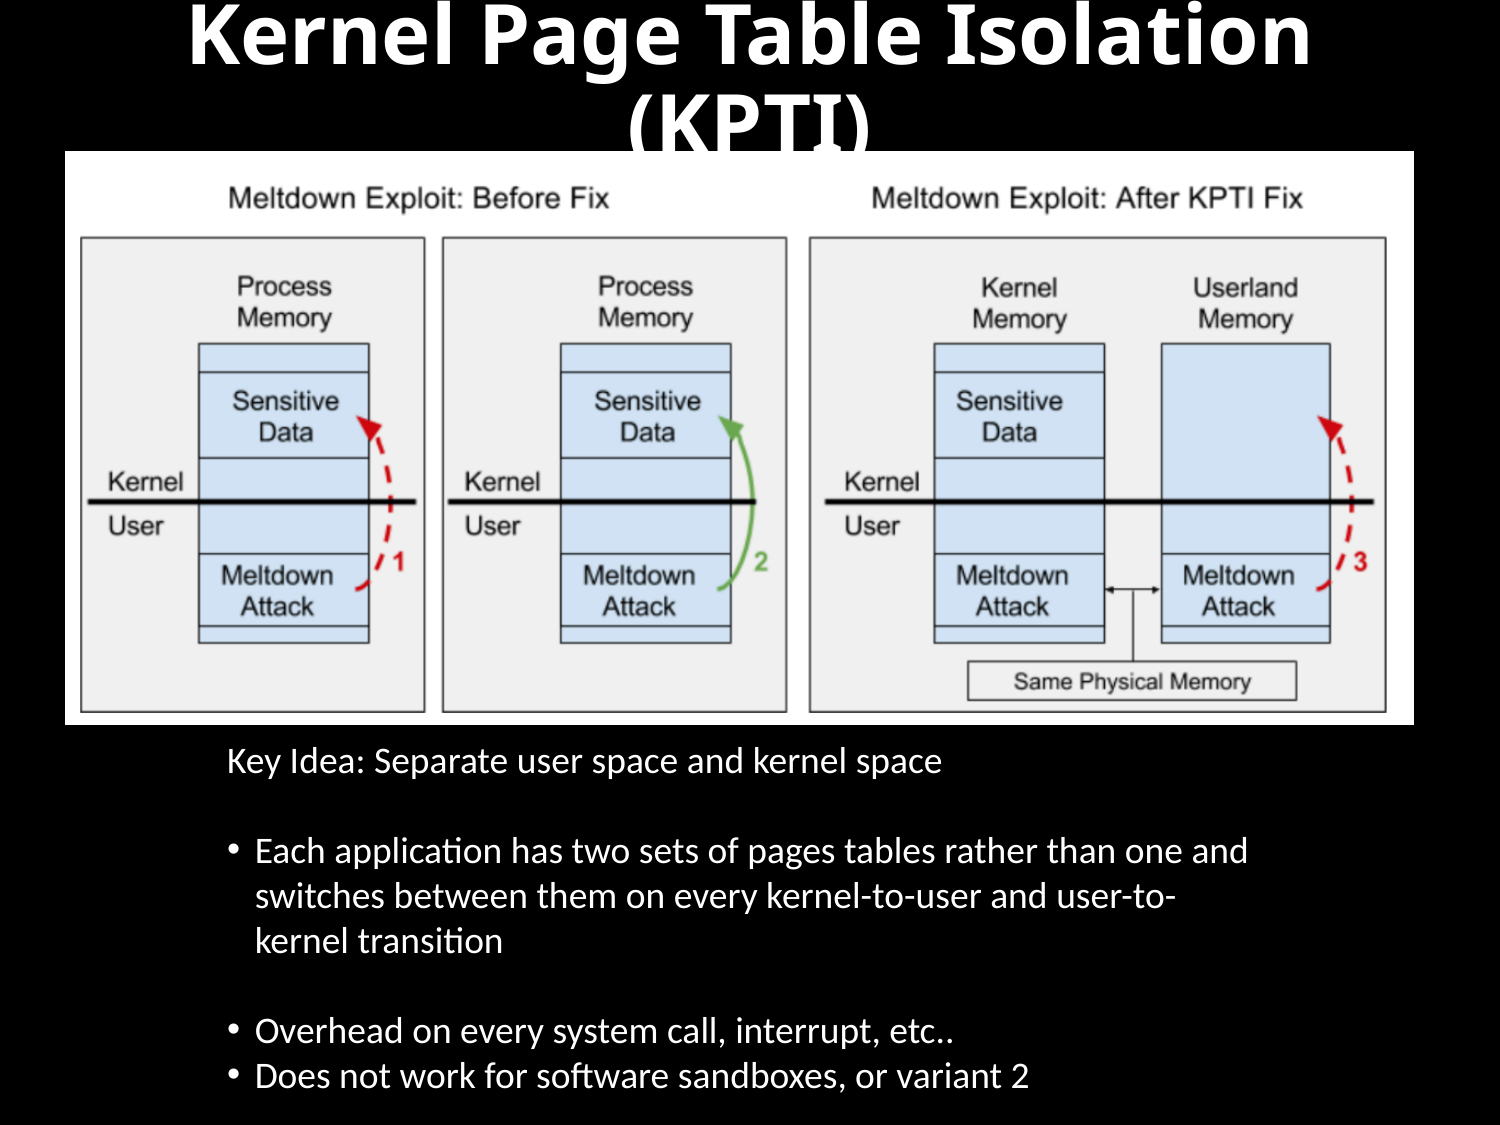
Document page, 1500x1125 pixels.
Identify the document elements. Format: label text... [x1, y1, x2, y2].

picture [65, 151, 1414, 725]
text_box Key Idea: Separate user space and kernel space Each application has two sets of pages tables rather than one and switches between them on every kernel-to-user and user-to-kernel transition Overhead on every system call, interrupt, etc.. Does not work for software sandboxes, or variant 2 [212, 728, 1271, 1104]
title Kernel Page Table Isolation (KPTI) [75, 24, 1425, 150]
